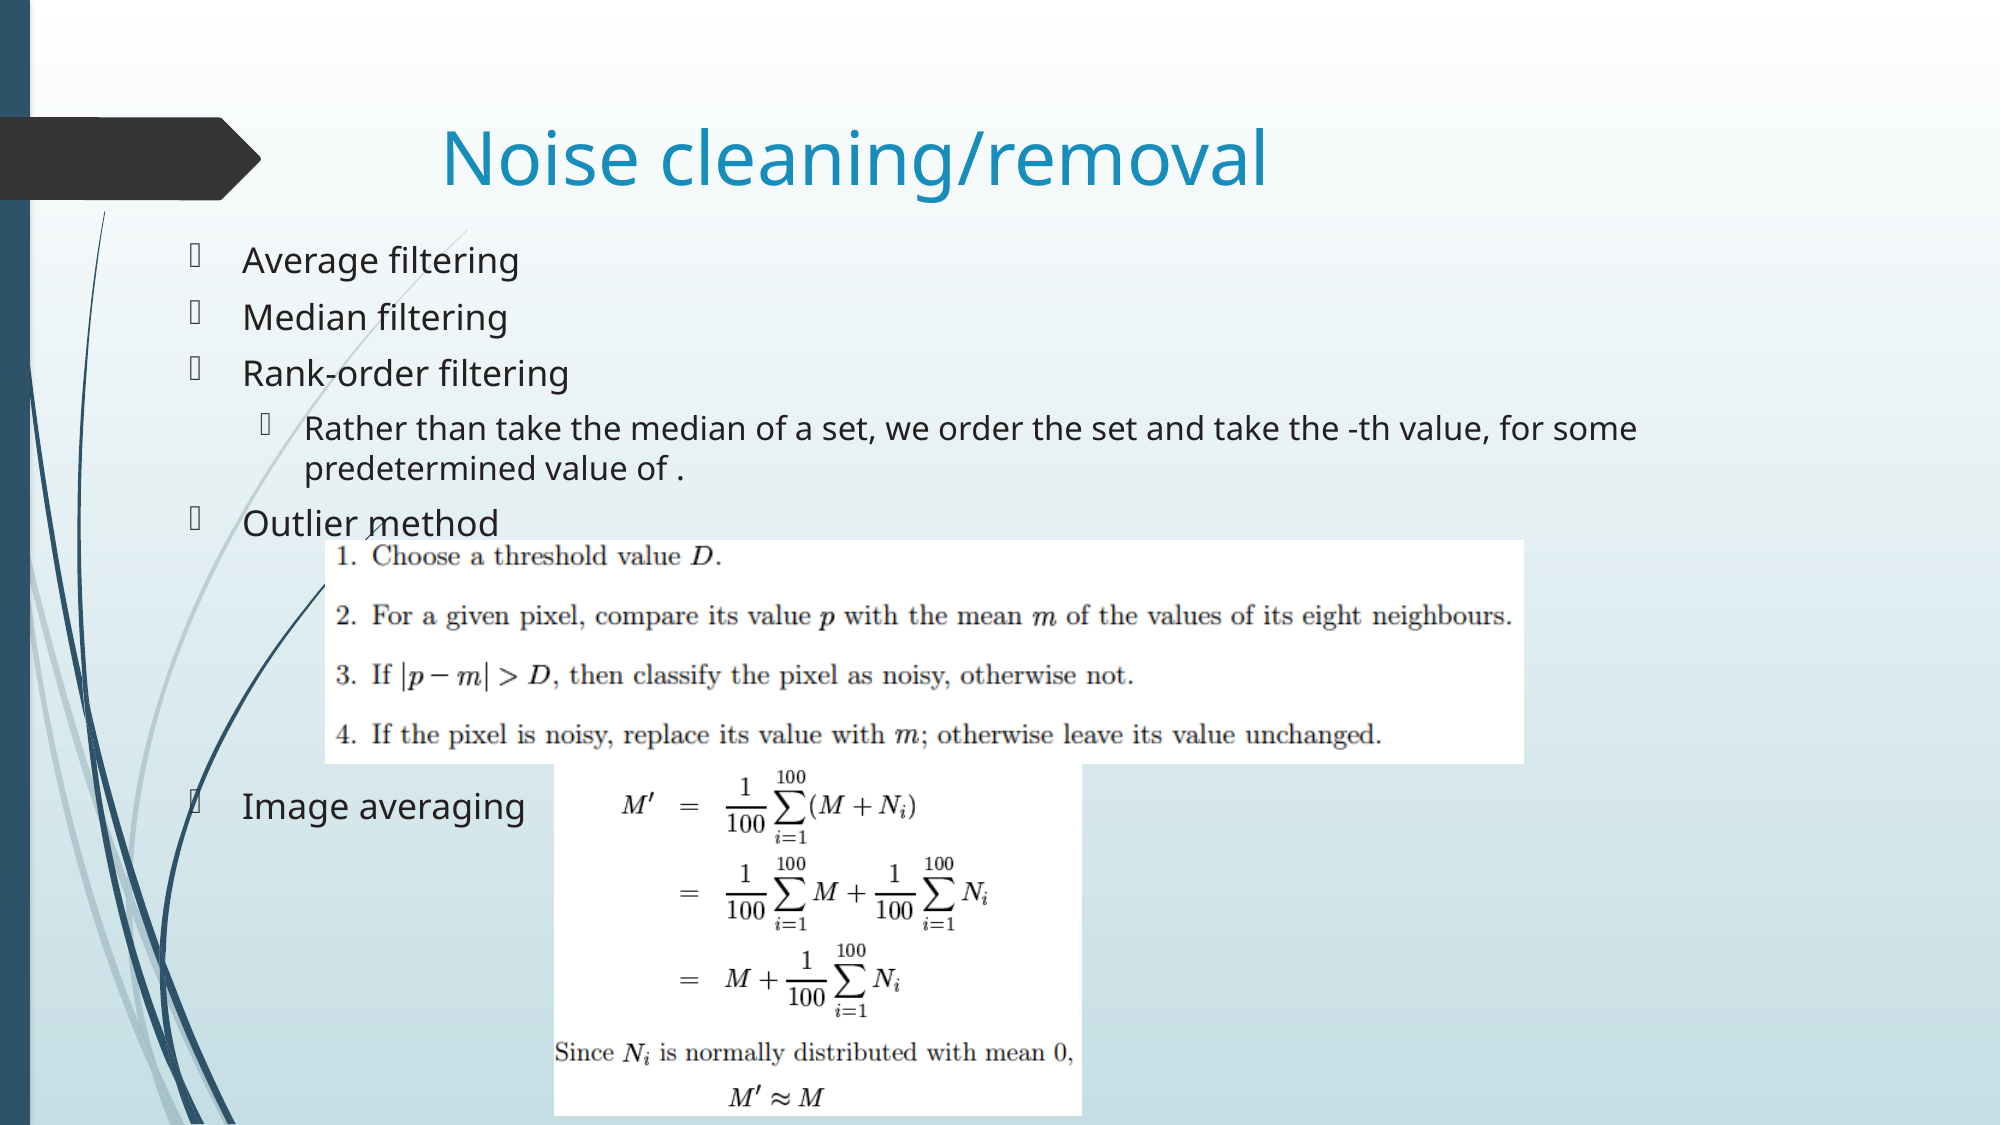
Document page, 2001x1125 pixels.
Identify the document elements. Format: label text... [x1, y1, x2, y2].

list Average filtering Median filtering Rank-order filtering Rather than take the median of a set, we order the set and take the -th value, for some predetermined value of . Outlier method Image averaging [174, 230, 1709, 960]
picture [324, 539, 1524, 1116]
title Noise cleaning/removal [425, 102, 1888, 313]
